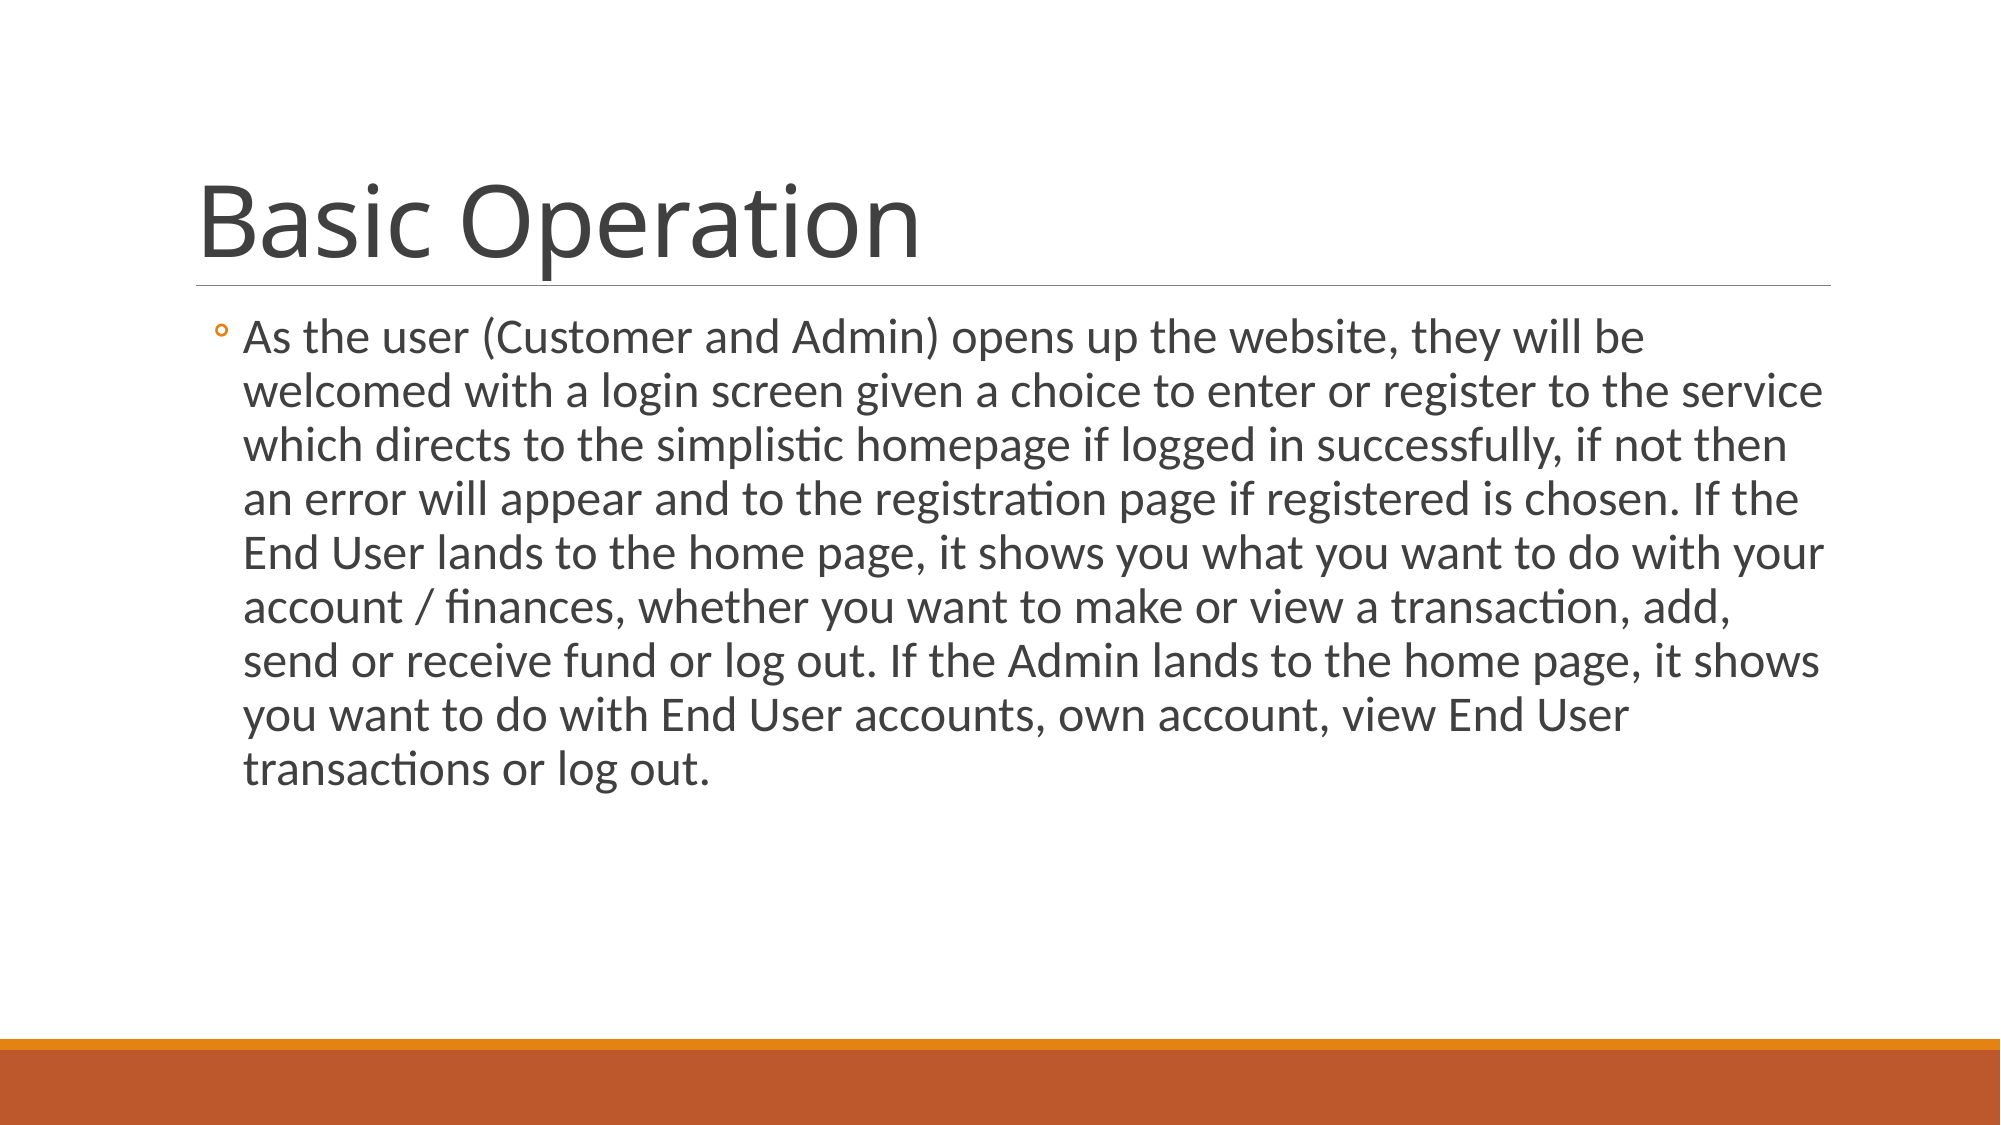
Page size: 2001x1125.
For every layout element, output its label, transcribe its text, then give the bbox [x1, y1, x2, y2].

title Basic Operation [180, 47, 1830, 285]
list As the user (Customer and Admin) opens up the website, they will be welcomed with a login screen given a choice to enter or register to the service which directs to the simplistic homepage if logged in successfully, if not then an error will appear and to the registration page if registered is chosen. If the End User lands to the home page, it shows you what you want to do with your account / finances, whether you want to make or view a transaction, add, send or receive fund or log out. If the Admin lands to the home page, it shows you want to do with End User accounts, own account, view End User transactions or log out. [180, 302, 1830, 963]
